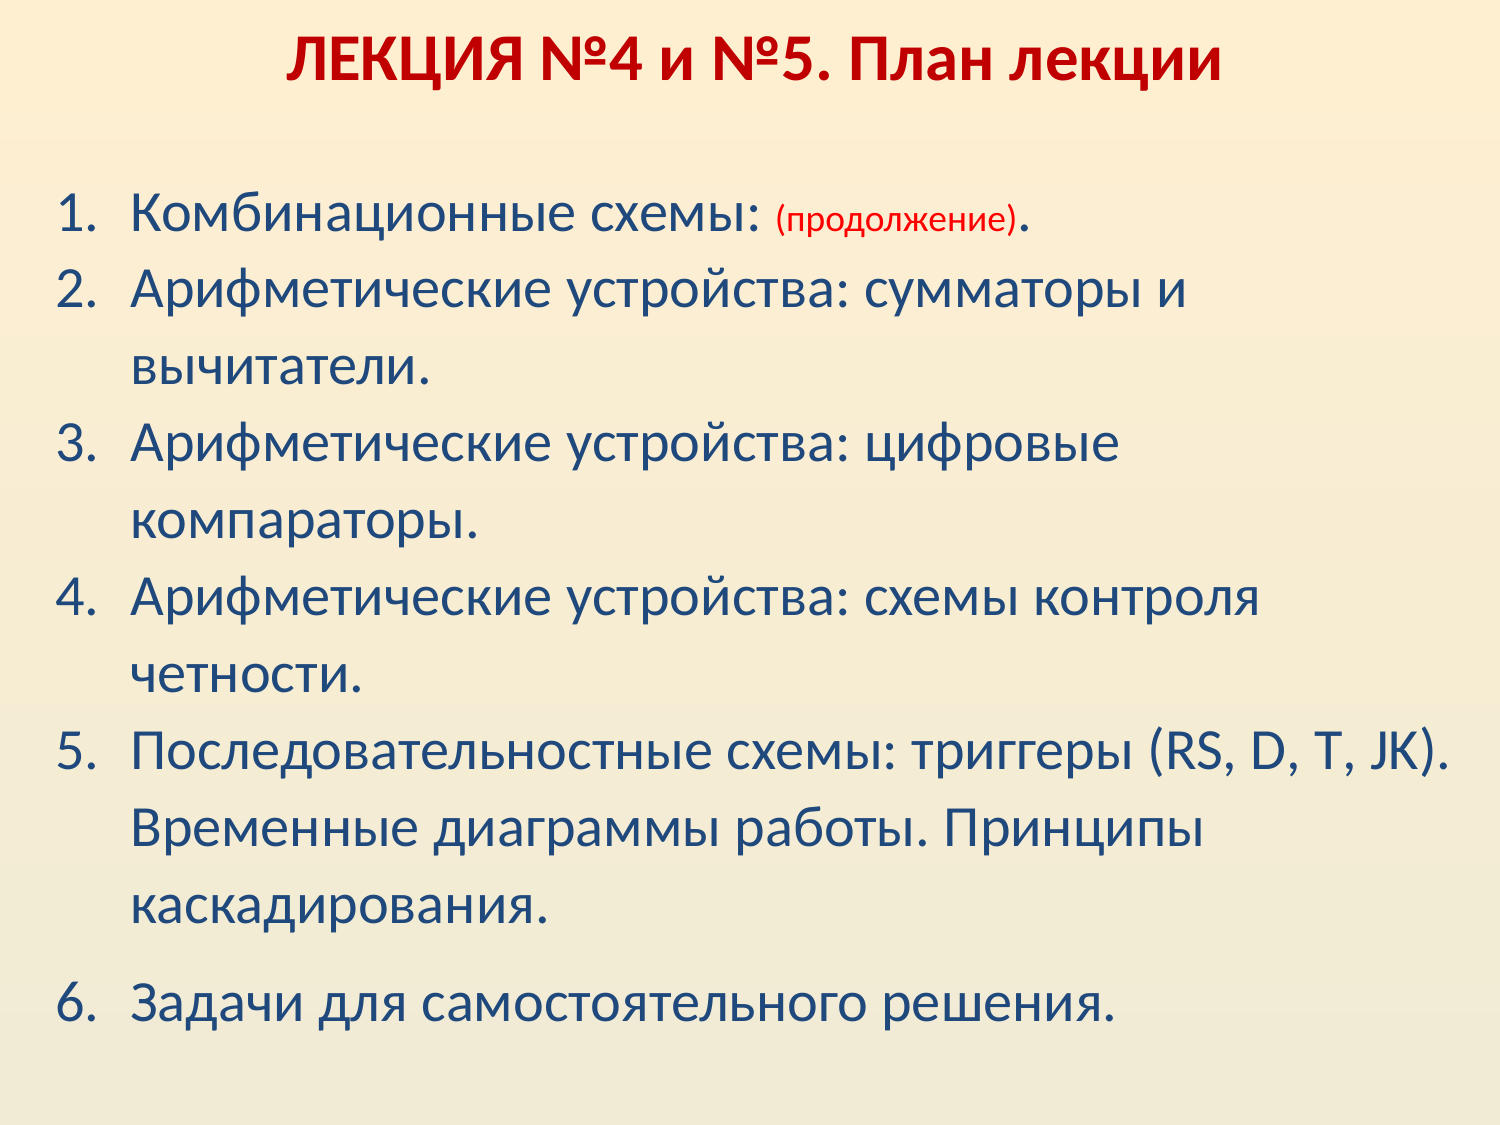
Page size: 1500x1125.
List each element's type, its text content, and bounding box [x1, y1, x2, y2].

text_box Комбинационные схемы: (продолжение). Арифметические устройства: сумматоры и вычитатели. Арифметические устройства: цифровые компараторы. Арифметические устройства: схемы контроля четности. Последовательностные схемы: триггеры (RS, D, T, JK). Временные диаграммы работы. Принципы каскадирования. Задачи для самостоятельного решения. [40, 137, 1482, 1041]
title ЛЕКЦИЯ №4 и №5. План лекции [29, 5, 1483, 103]
